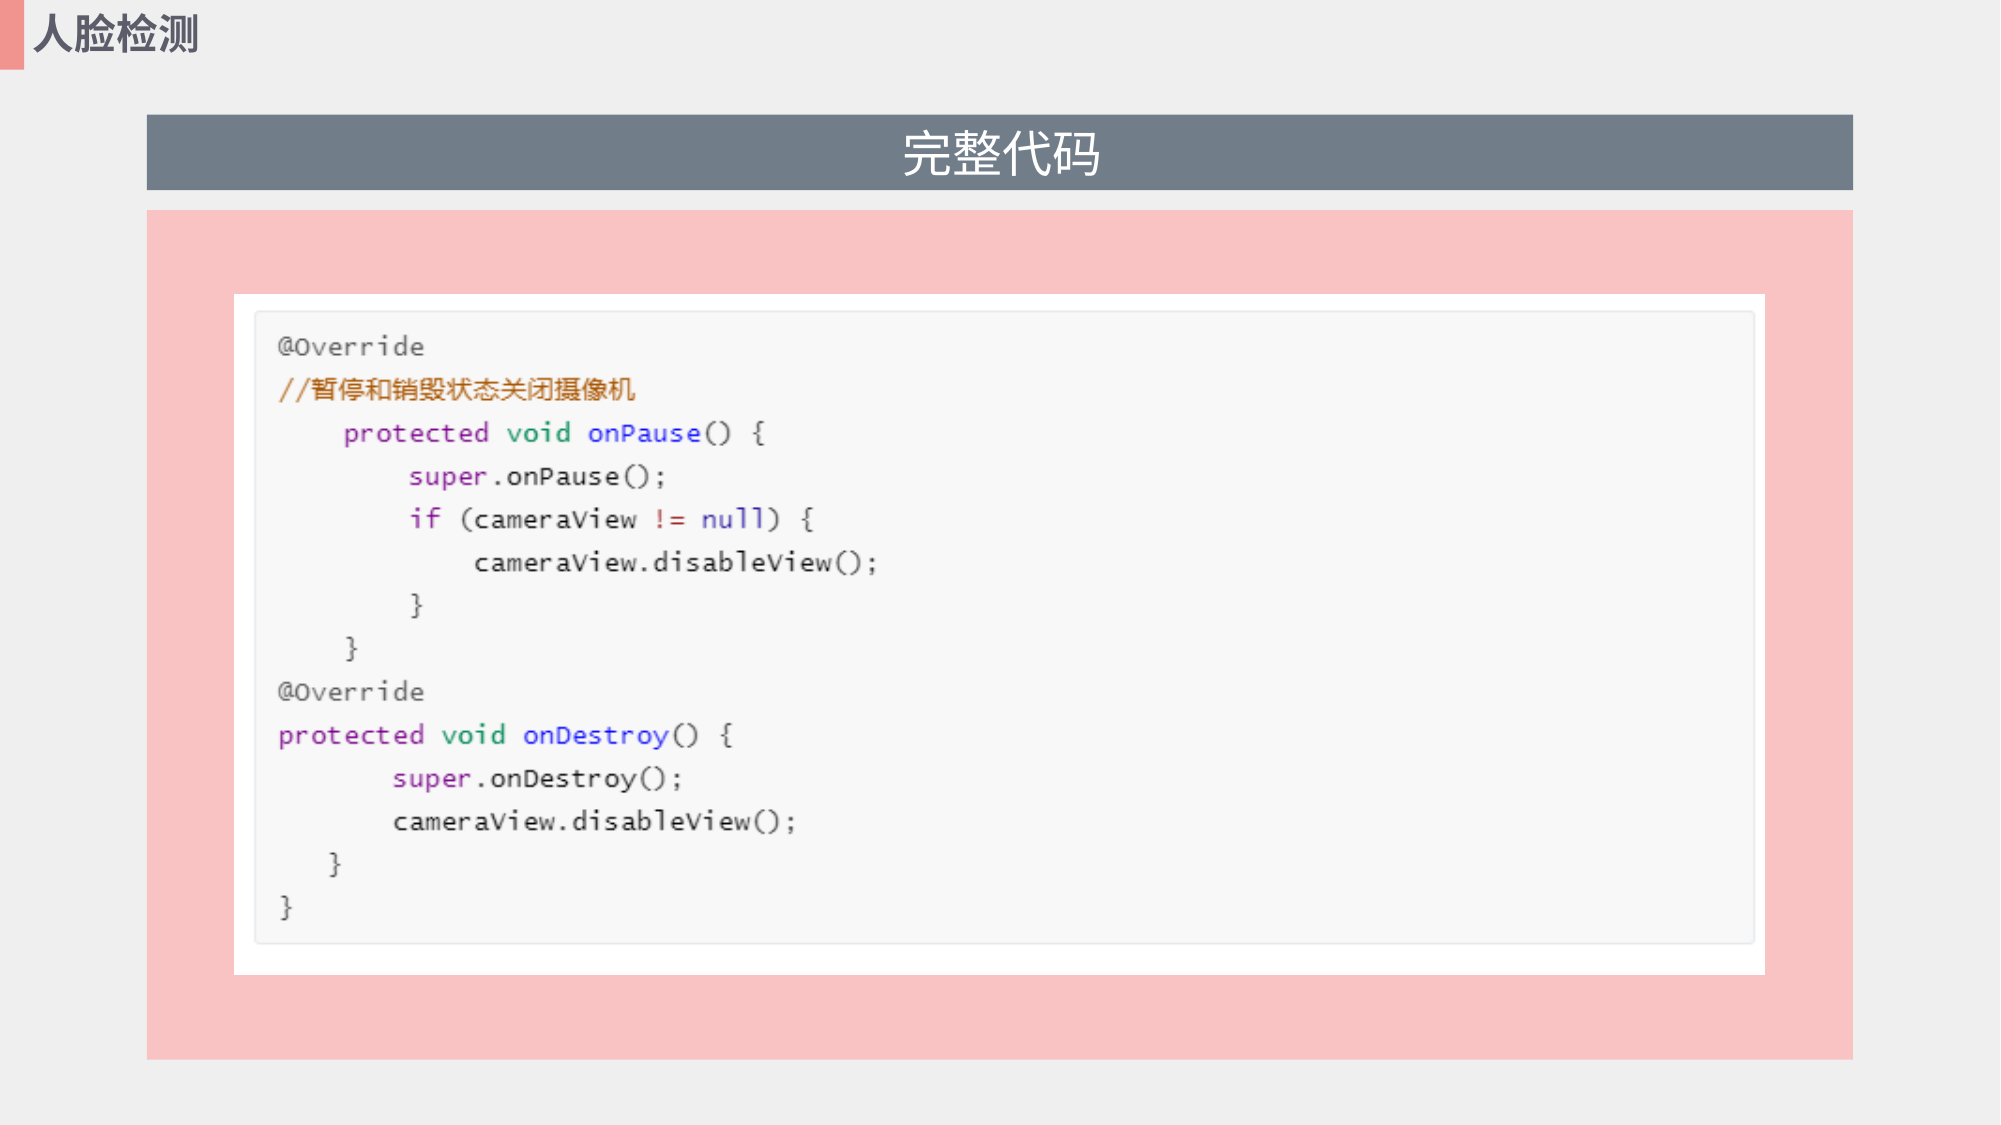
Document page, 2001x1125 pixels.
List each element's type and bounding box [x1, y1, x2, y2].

text_box [0, 0, 453, 70]
text_box [146, 114, 1854, 1060]
picture [234, 294, 1765, 976]
